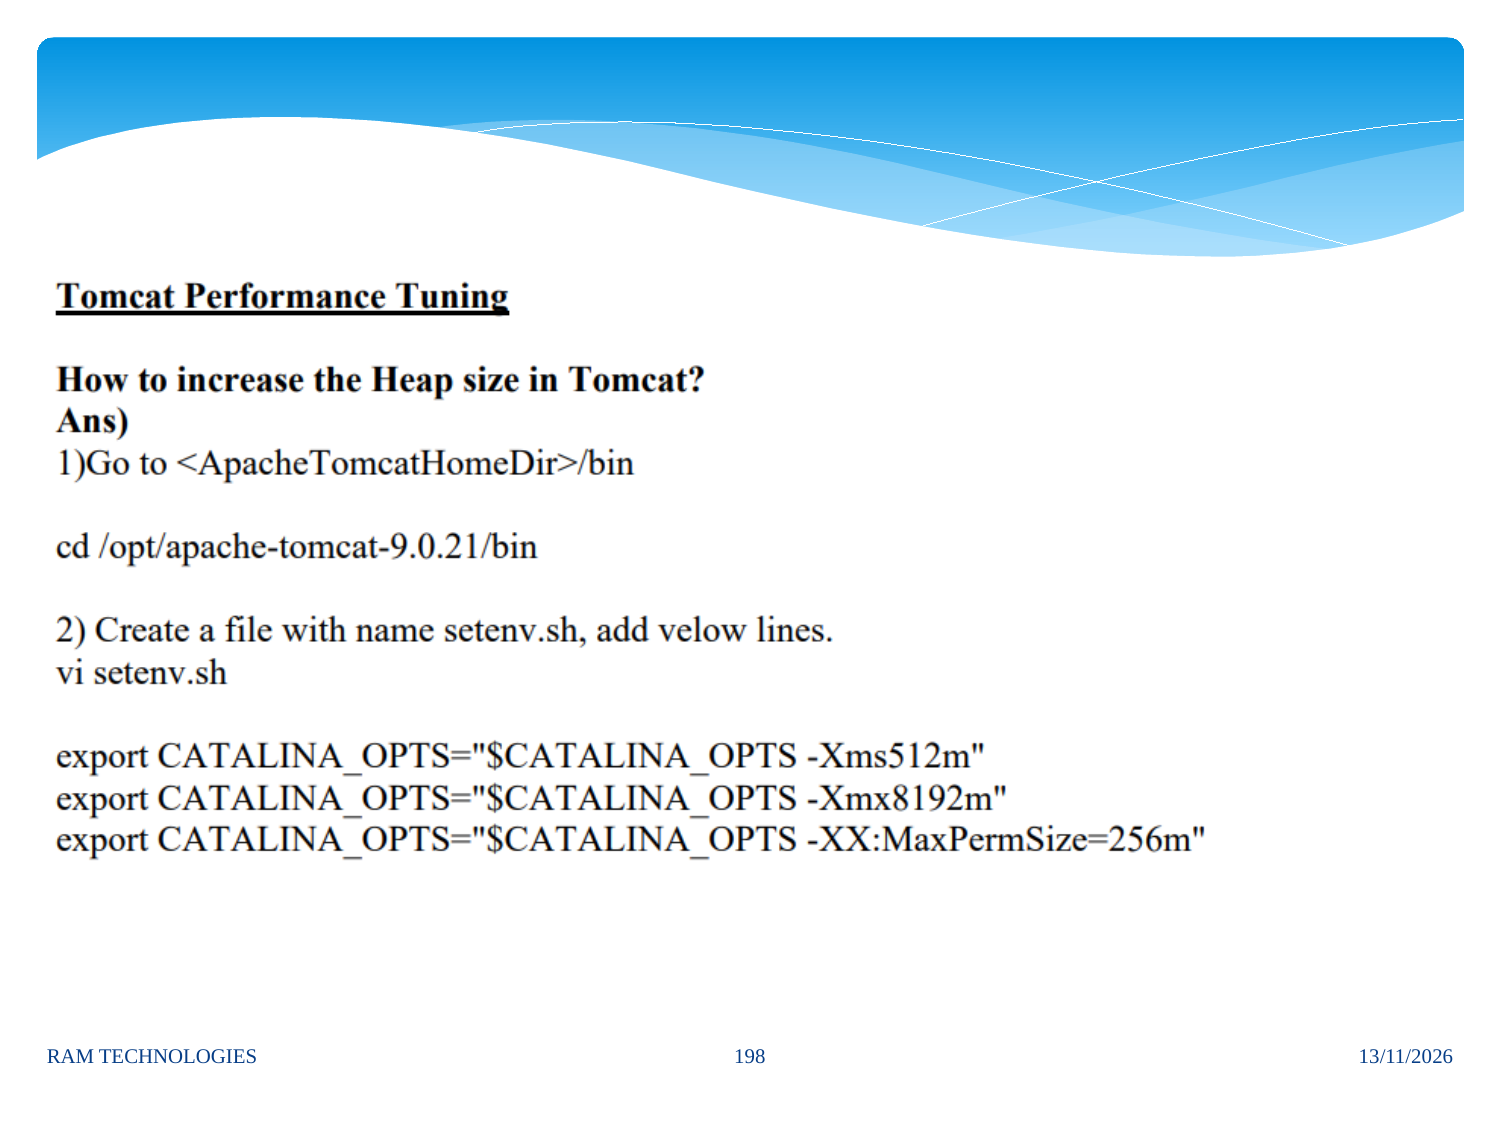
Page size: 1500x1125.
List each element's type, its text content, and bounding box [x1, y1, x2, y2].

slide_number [847, 1025, 1469, 1086]
slide_number 198 [654, 1025, 846, 1086]
picture [49, 266, 1459, 883]
footer RAM TECHNOLOGIES [31, 1025, 653, 1086]
